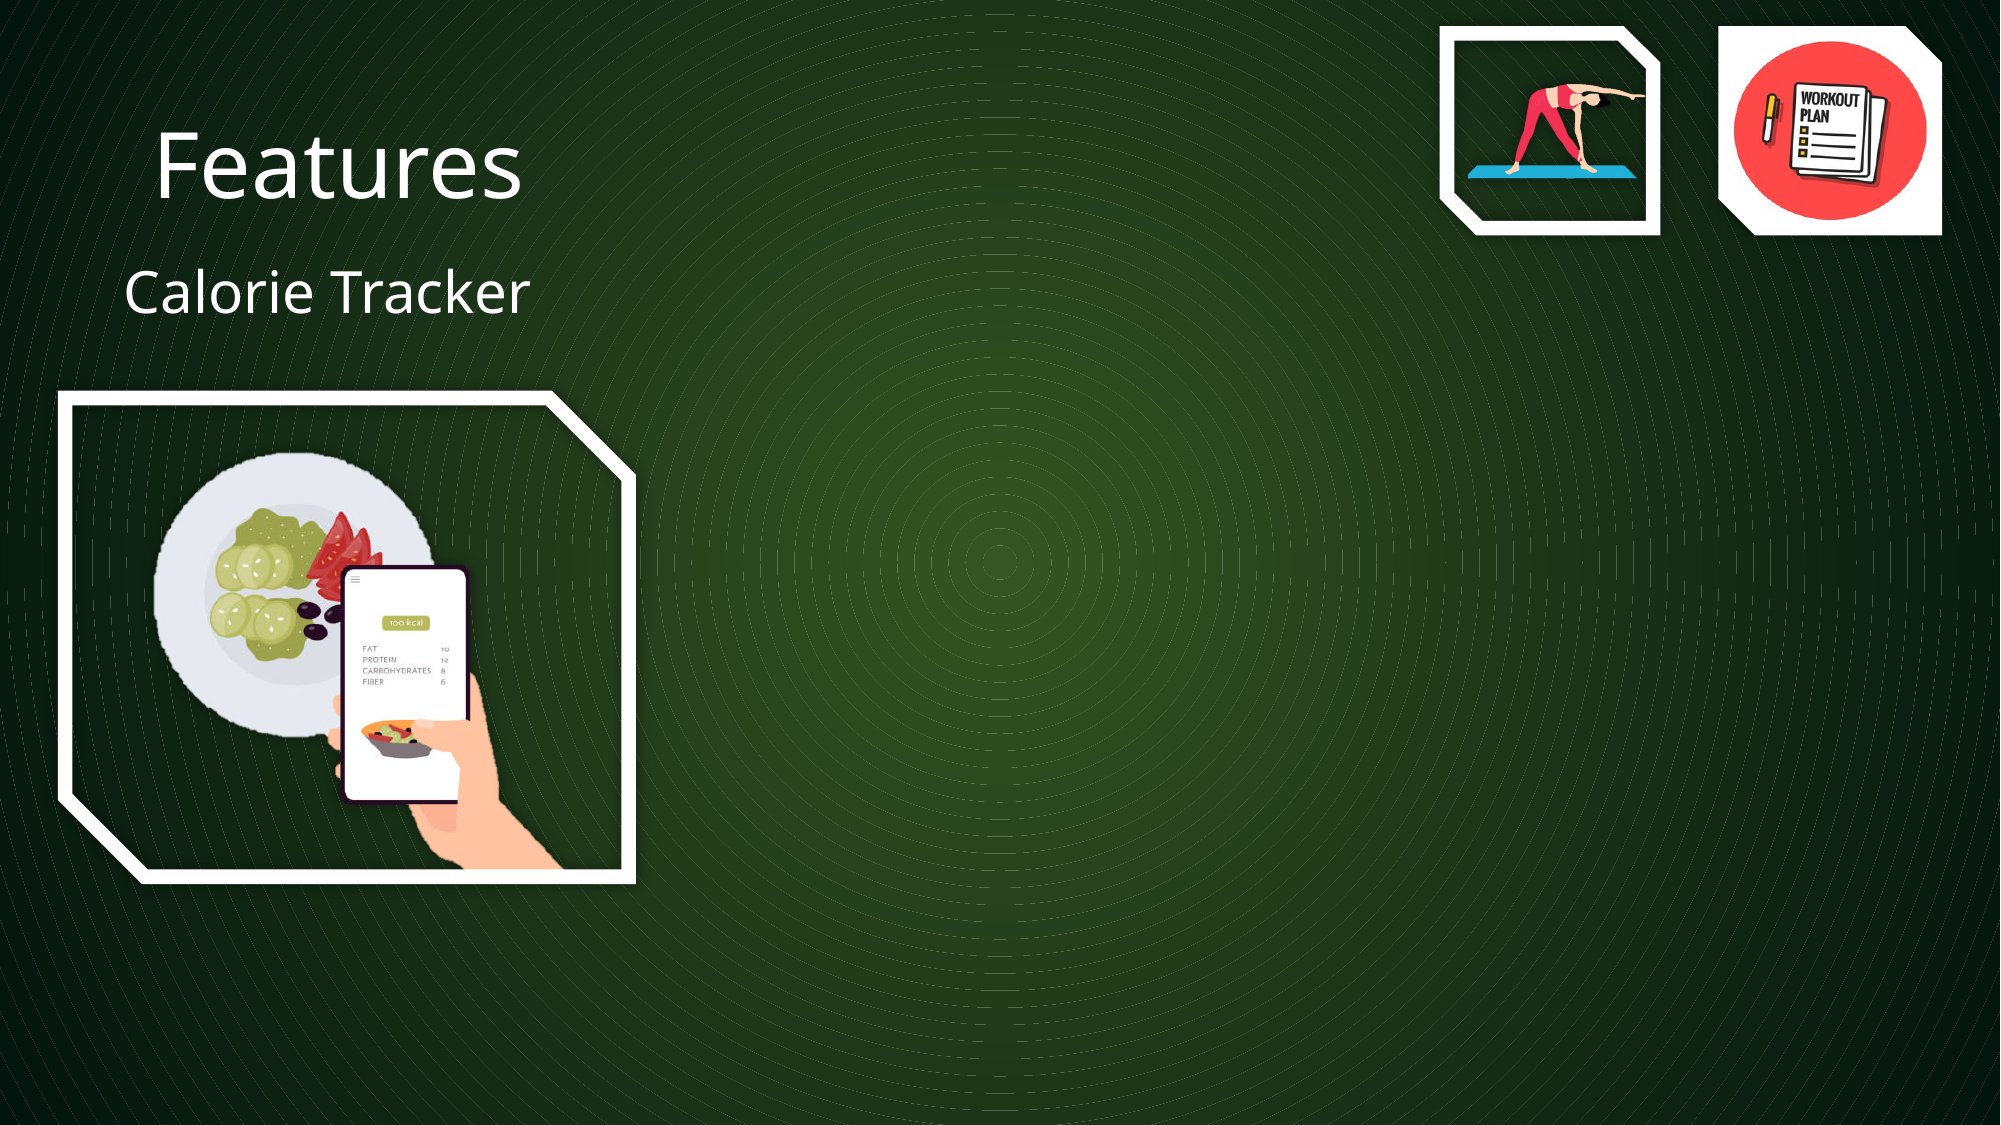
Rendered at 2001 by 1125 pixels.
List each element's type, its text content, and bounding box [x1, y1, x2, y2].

picture [65, 397, 629, 877]
title Features [137, 59, 1863, 278]
picture [1725, 33, 1935, 229]
text_box Calorie Tracker [109, 248, 547, 333]
picture [1446, 33, 1654, 229]
